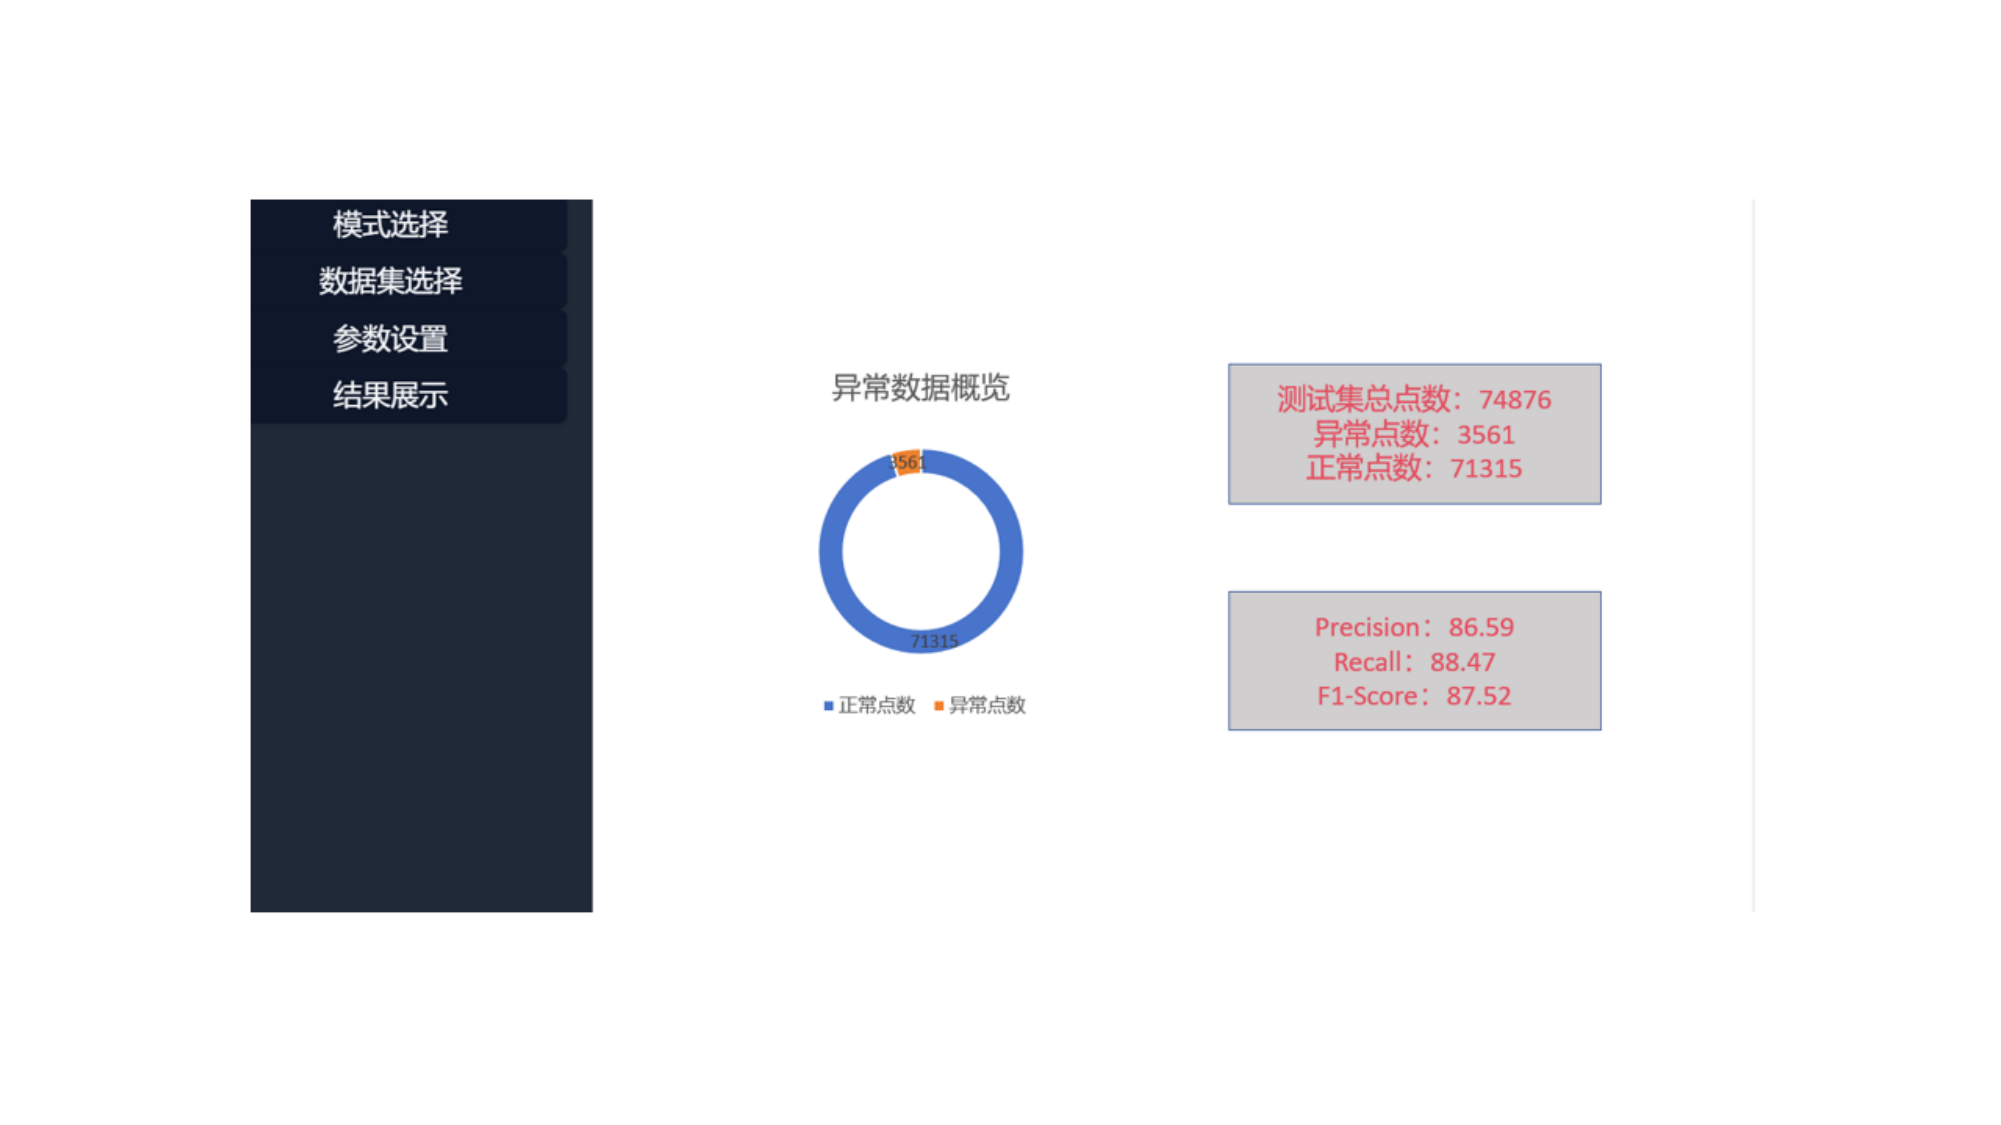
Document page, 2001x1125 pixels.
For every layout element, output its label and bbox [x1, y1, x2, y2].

picture [239, 192, 1760, 933]
